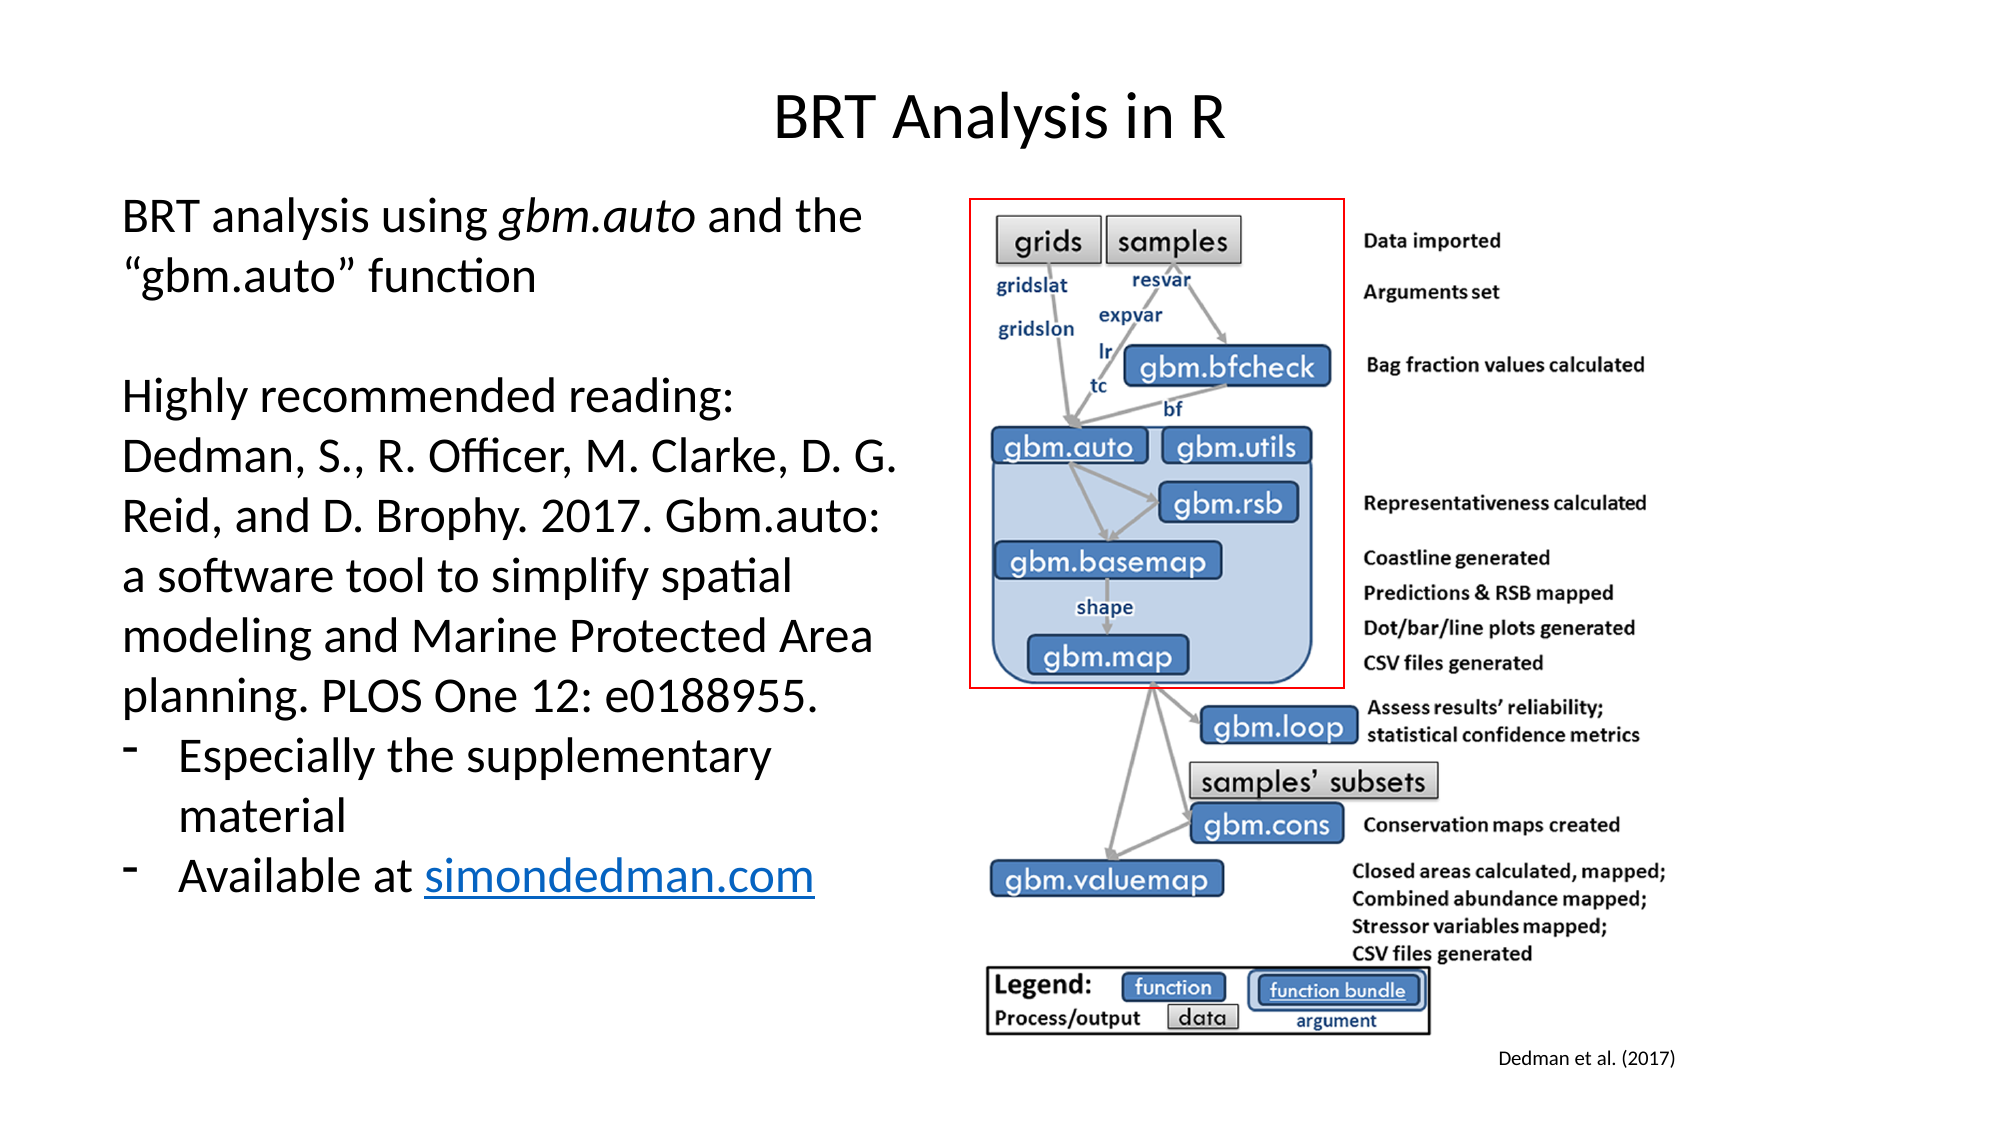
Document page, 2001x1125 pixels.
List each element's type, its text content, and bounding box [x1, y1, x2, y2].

text_box BRT analysis using gbm.auto and the “gbm.auto” function Highly recommended reading: Dedman, S., R. Officer, M. Clarke, D. G. Reid, and D. Brophy. 2017. Gbm.auto: a software tool to simplify spatial modeling and Marine Protected Area planning. PLOS One 12: e0188955. Especially the supplementary material Available at simondedman.com [107, 174, 918, 910]
text_box Dedman et al. (2017) [1483, 1037, 1692, 1078]
picture [983, 212, 1667, 1038]
text_box BRT Analysis in R [758, 64, 1242, 159]
text_box [969, 198, 1345, 689]
